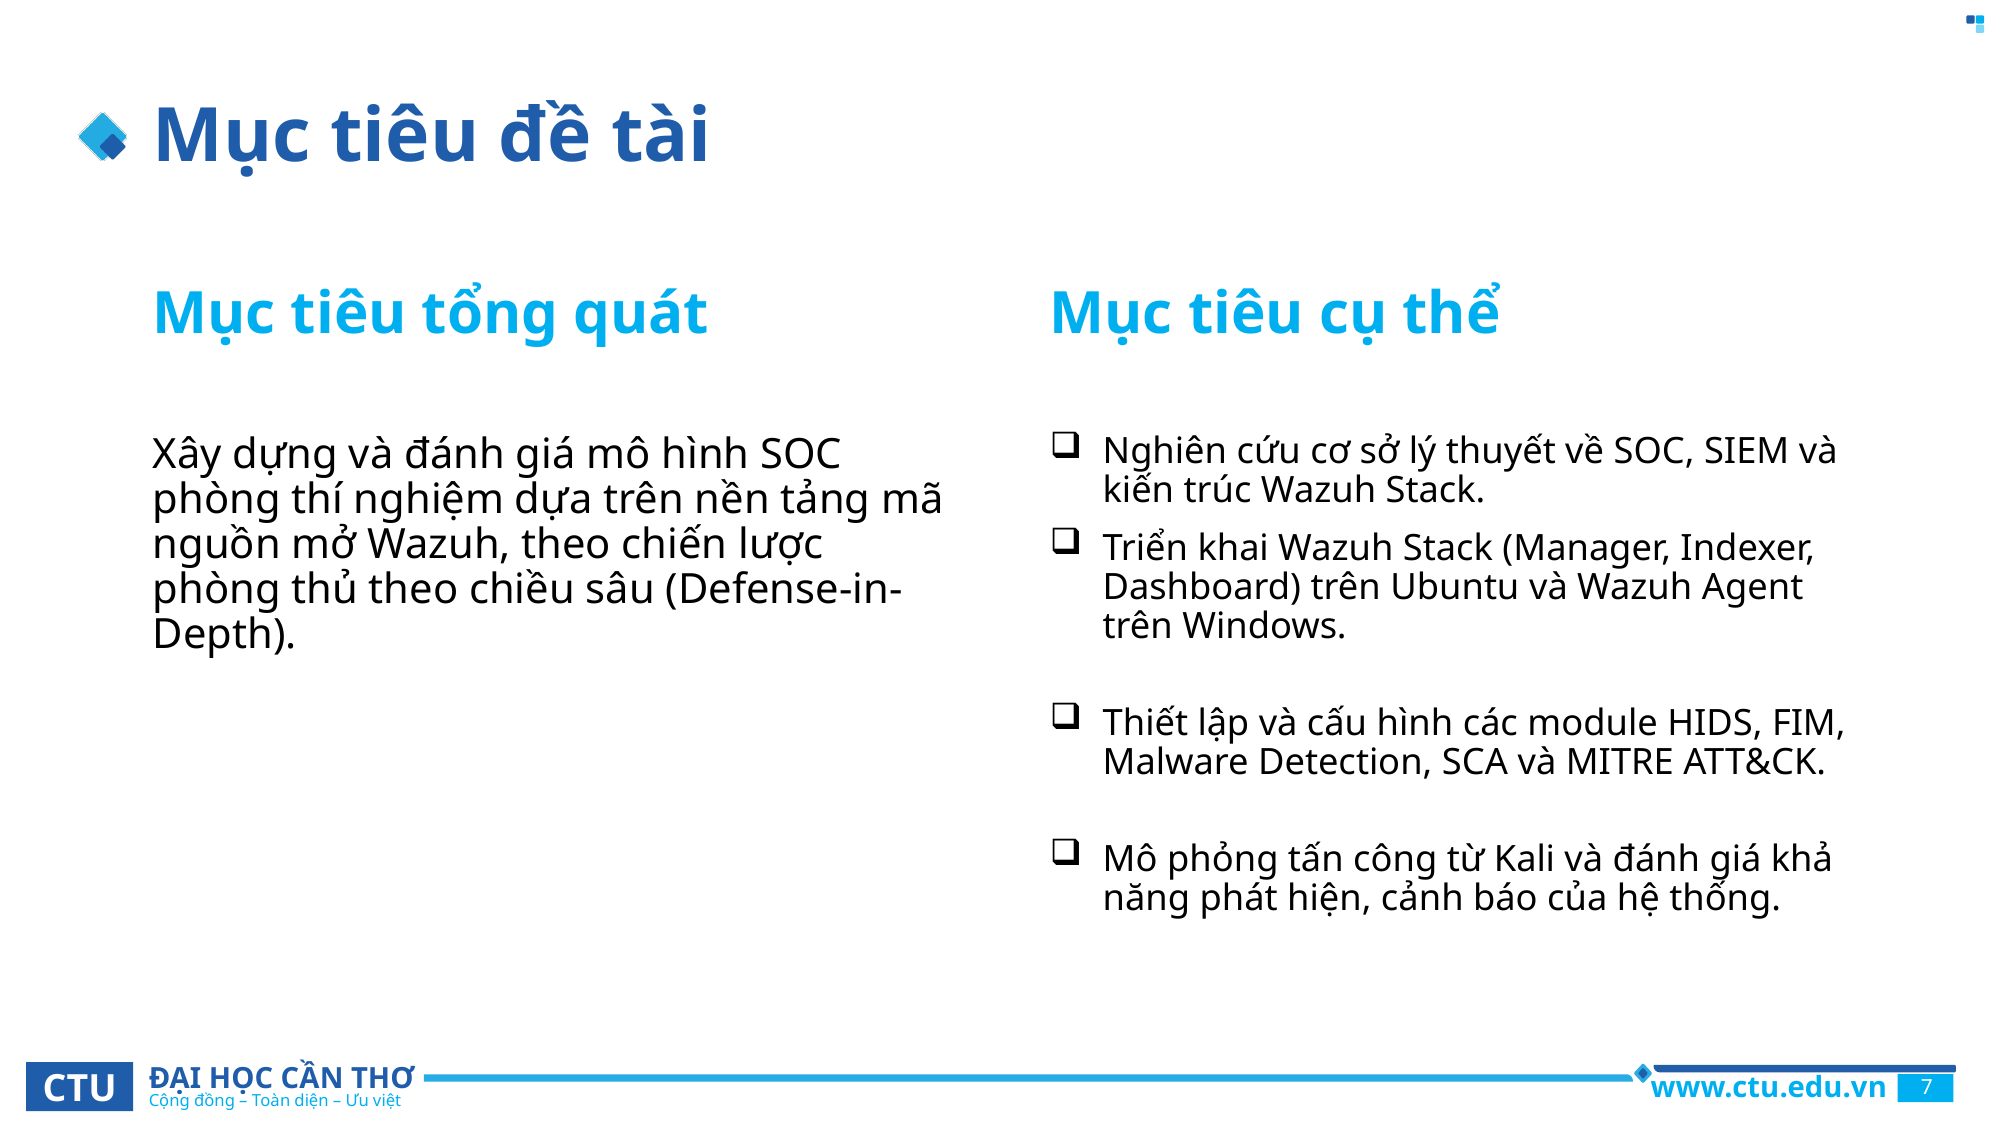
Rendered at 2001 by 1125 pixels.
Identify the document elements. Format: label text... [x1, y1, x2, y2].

title Mục tiêu đề tài [137, 59, 1863, 214]
list Nghiên cứu cơ sở lý thuyết về SOC, SIEM và kiến trúc Wazuh Stack. Triển khai Wazuh Stack (Manager, Indexer, Dashboard) trên Ubuntu và Wazuh Agent trên Windows. Thiết lập và cấu hình các module HIDS, FIM, Malware Detection, SCA và MITRE ATT&CK. Mô phỏng tấn công từ Kali và đánh giá khả năng phát hiện, cảnh báo của hệ thống. [1034, 424, 1863, 935]
list Mục tiêu tổng quát [137, 218, 966, 354]
list Mục tiêu cụ thể [1034, 218, 1863, 354]
list Xây dựng và đánh giá mô hình SOC phòng thí nghiệm dựa trên nền tảng mã nguồn mở Wazuh, theo chiến lược phòng thủ theo chiều sâu (Defense-in-Depth). [137, 424, 966, 935]
picture [78, 112, 127, 161]
